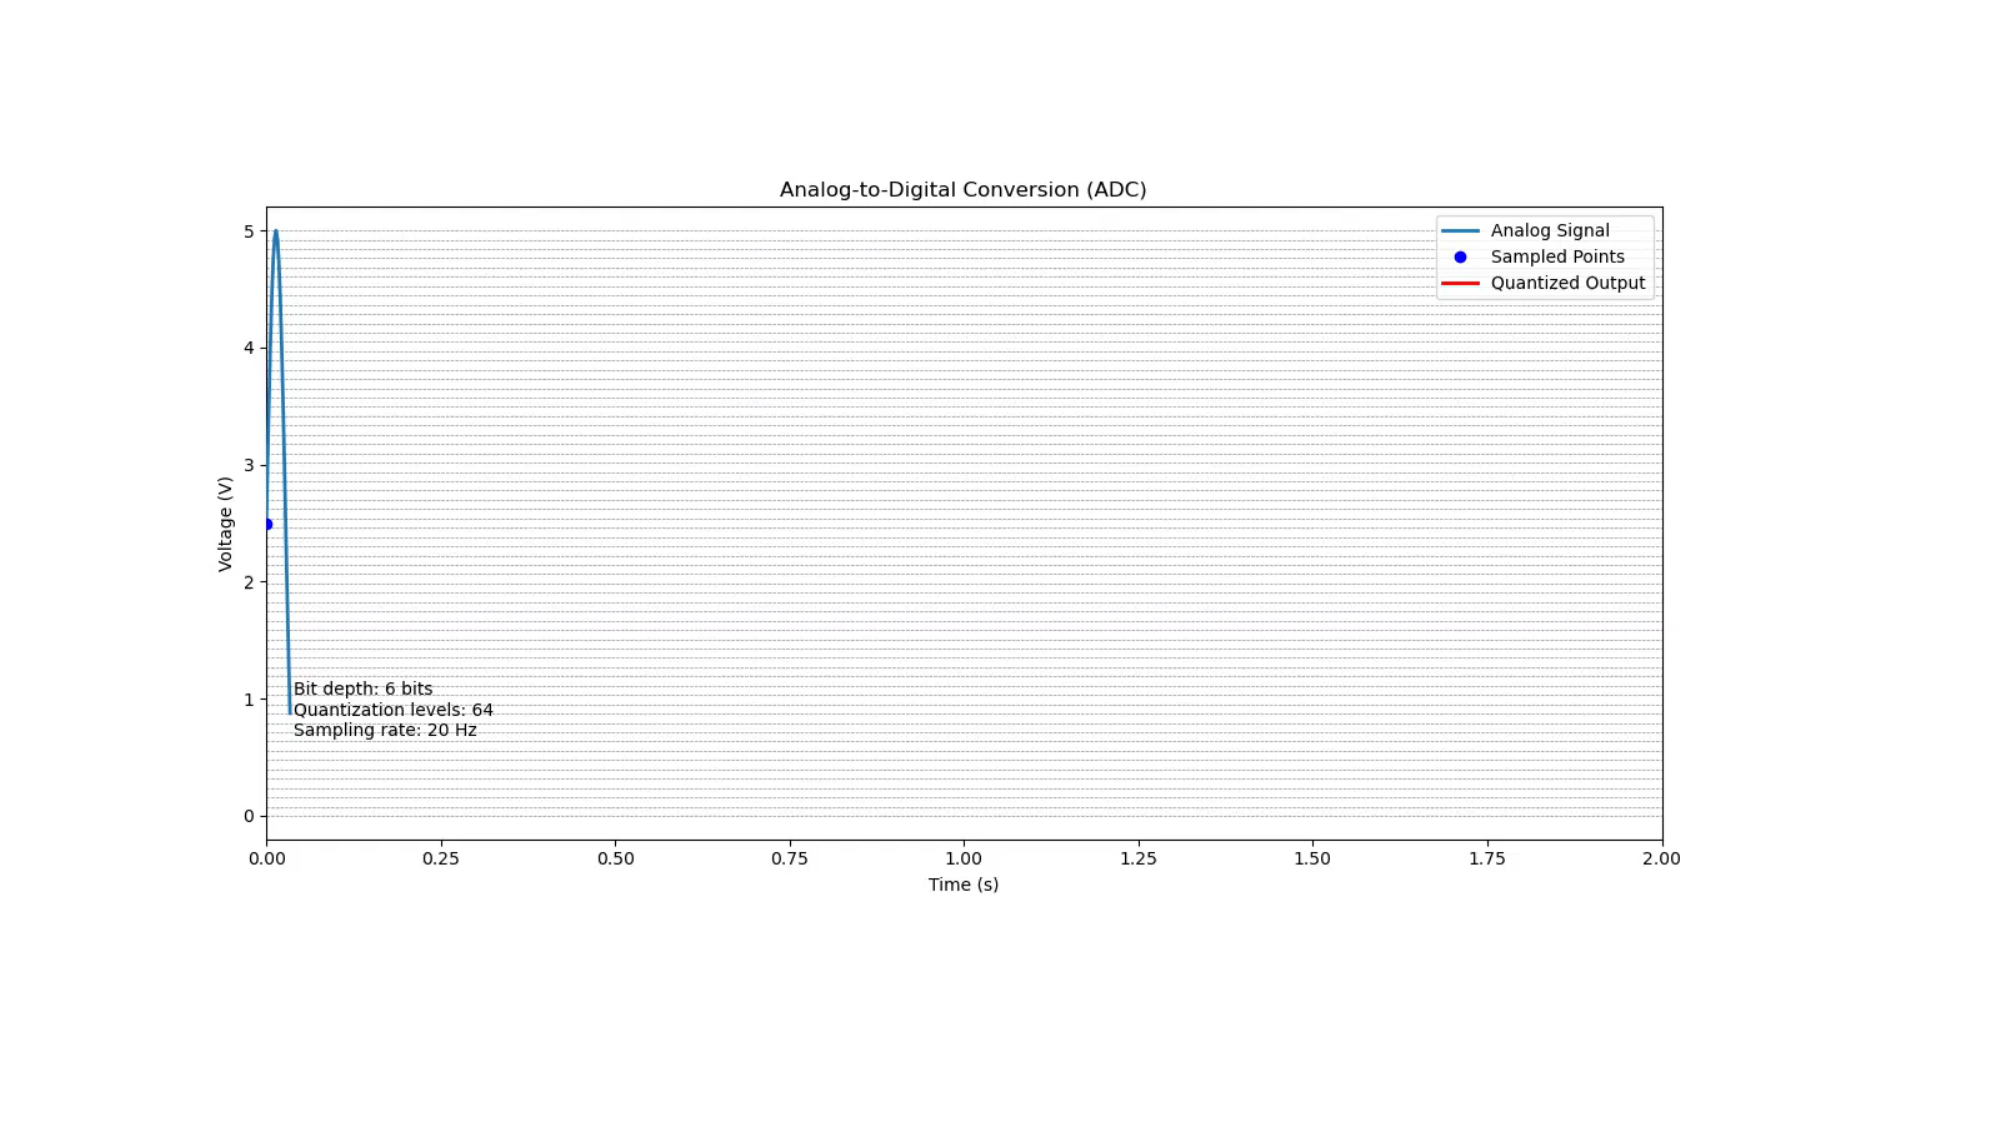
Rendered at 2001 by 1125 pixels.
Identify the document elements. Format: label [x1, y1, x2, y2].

text_box [138, 68, 1928, 1040]
